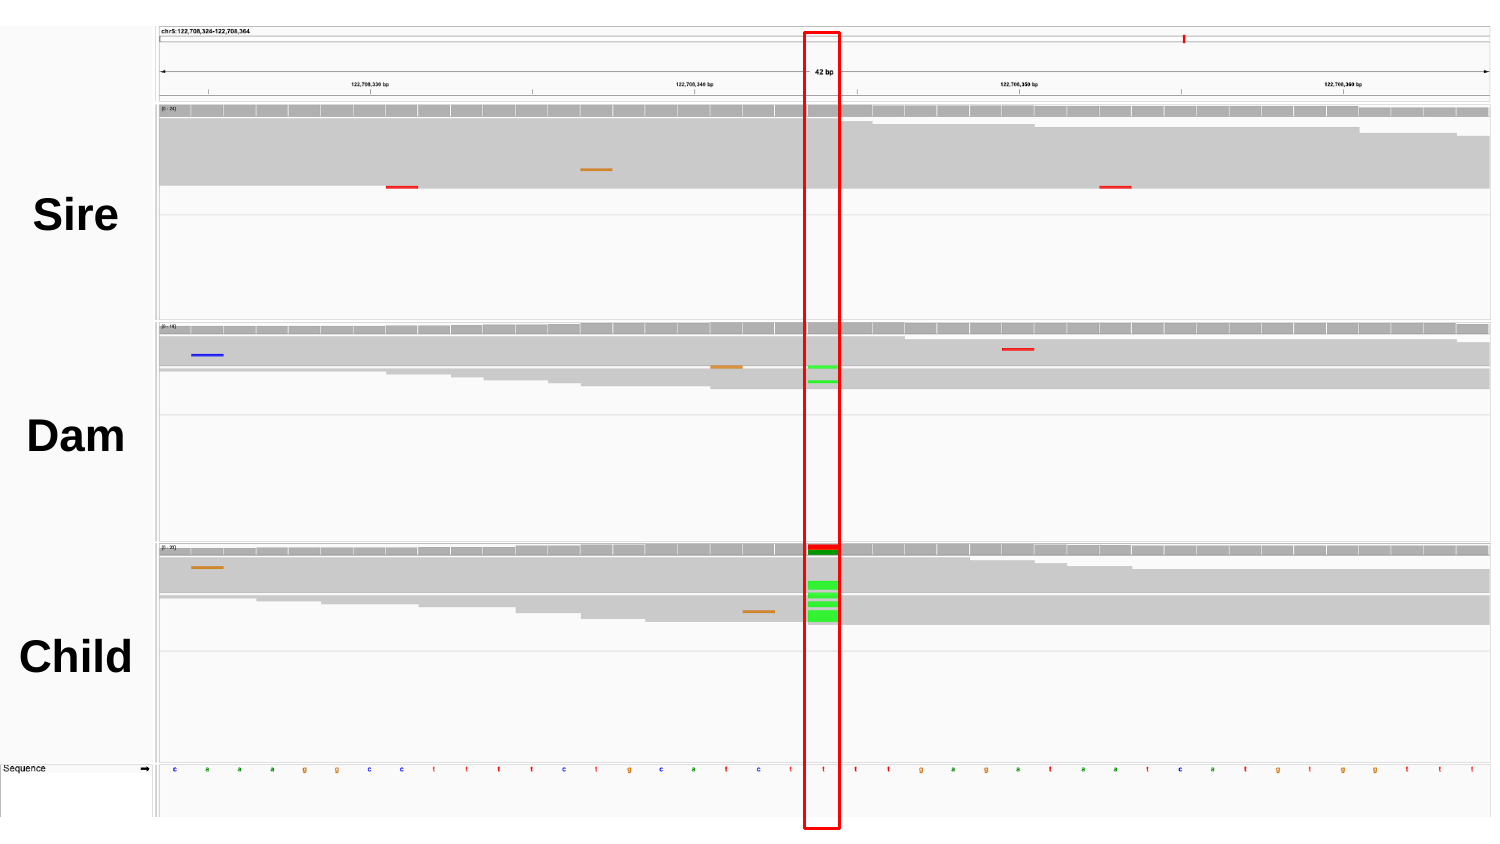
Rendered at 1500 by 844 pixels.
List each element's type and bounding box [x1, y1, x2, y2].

picture [0, 26, 1500, 817]
text_box [804, 825, 840, 829]
